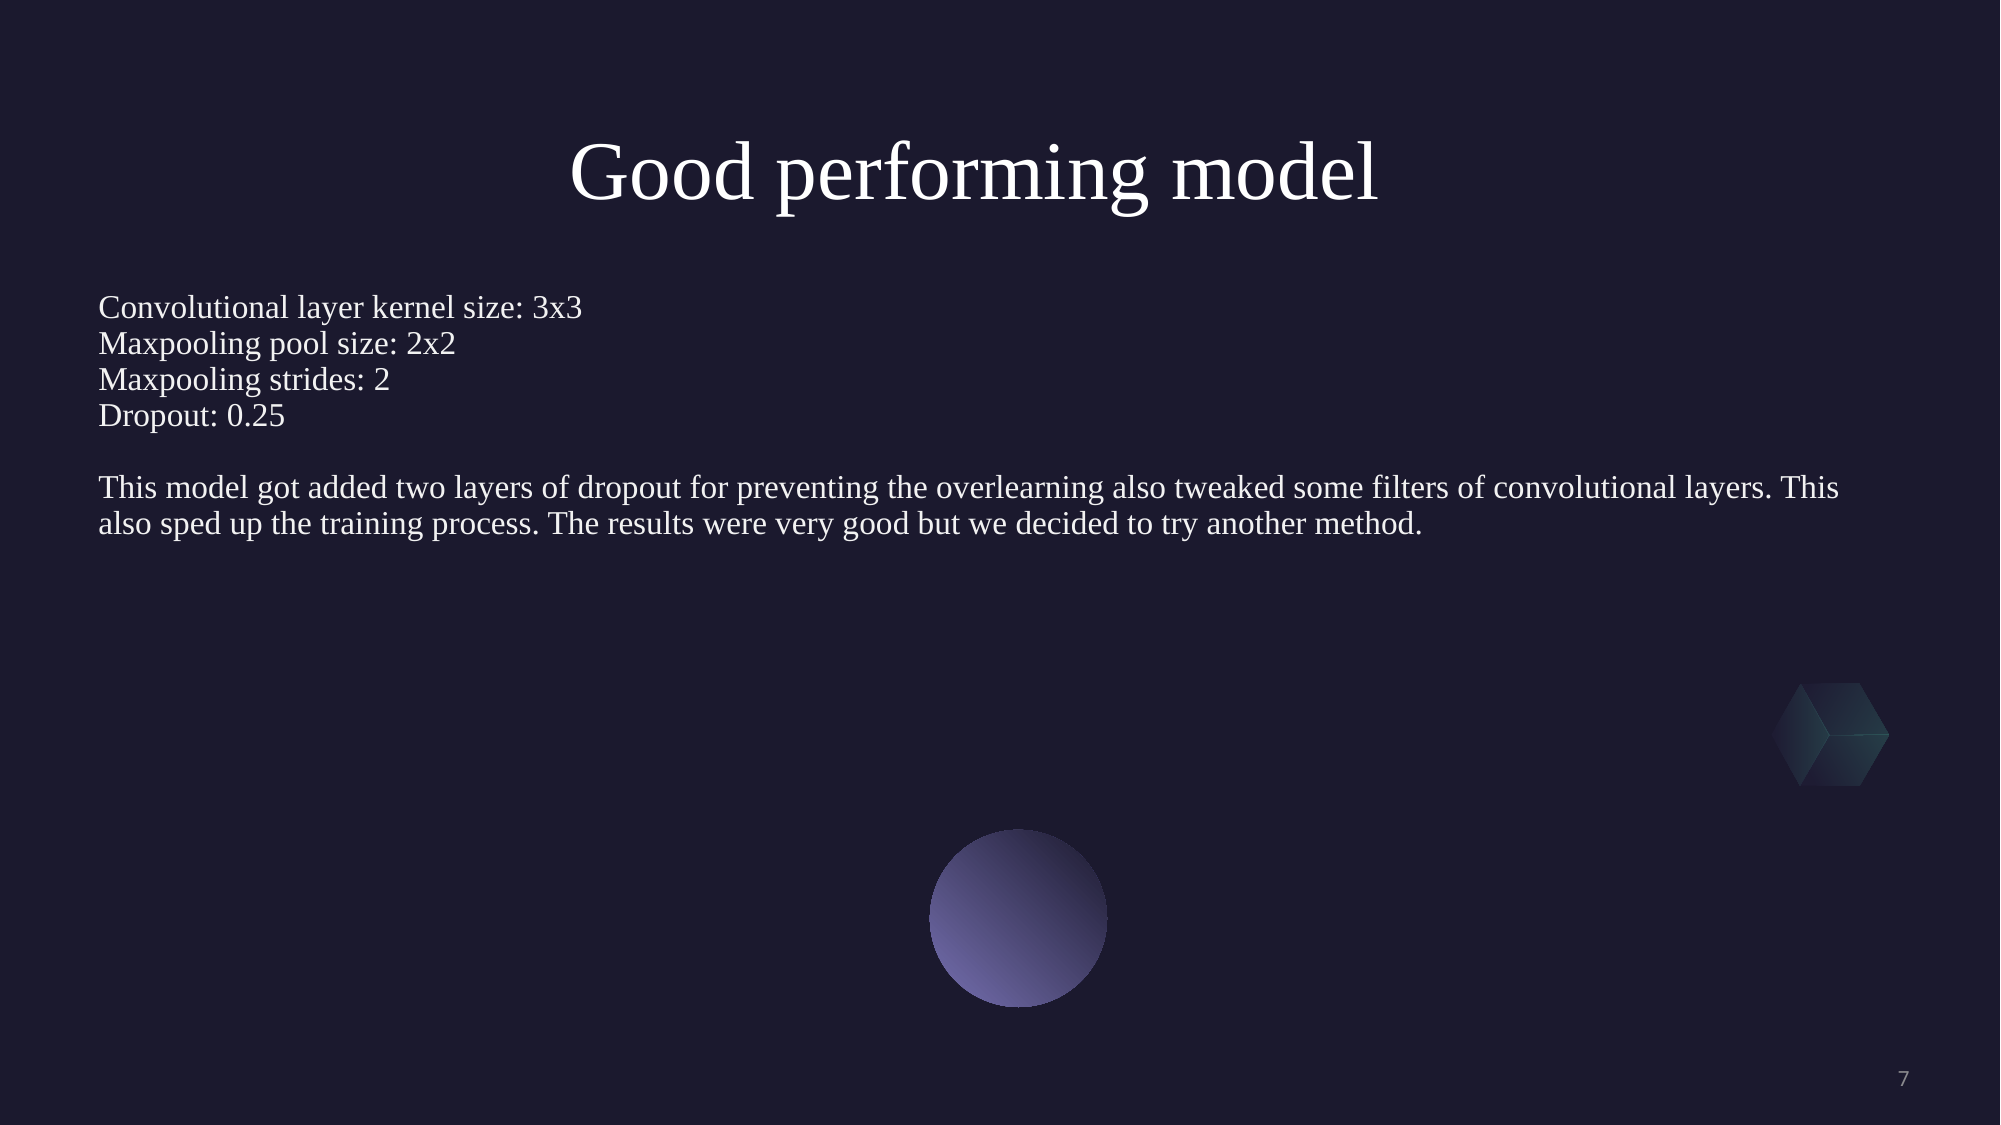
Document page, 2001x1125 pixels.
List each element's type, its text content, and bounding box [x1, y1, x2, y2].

text_box Good performing model [569, 0, 1382, 217]
slide_number 7 [1632, 1067, 1910, 1093]
title Convolutional layer kernel size: 3x3 Maxpooling pool size: 2x2 Maxpooling strides: 2 Dropout: 0.25 This model got added two layers of dropout for preventing the overlearning also tweaked some filters of convolutional layers. This also sped up the training process. The results were very good but we decided to try another method. [98, 240, 1854, 632]
